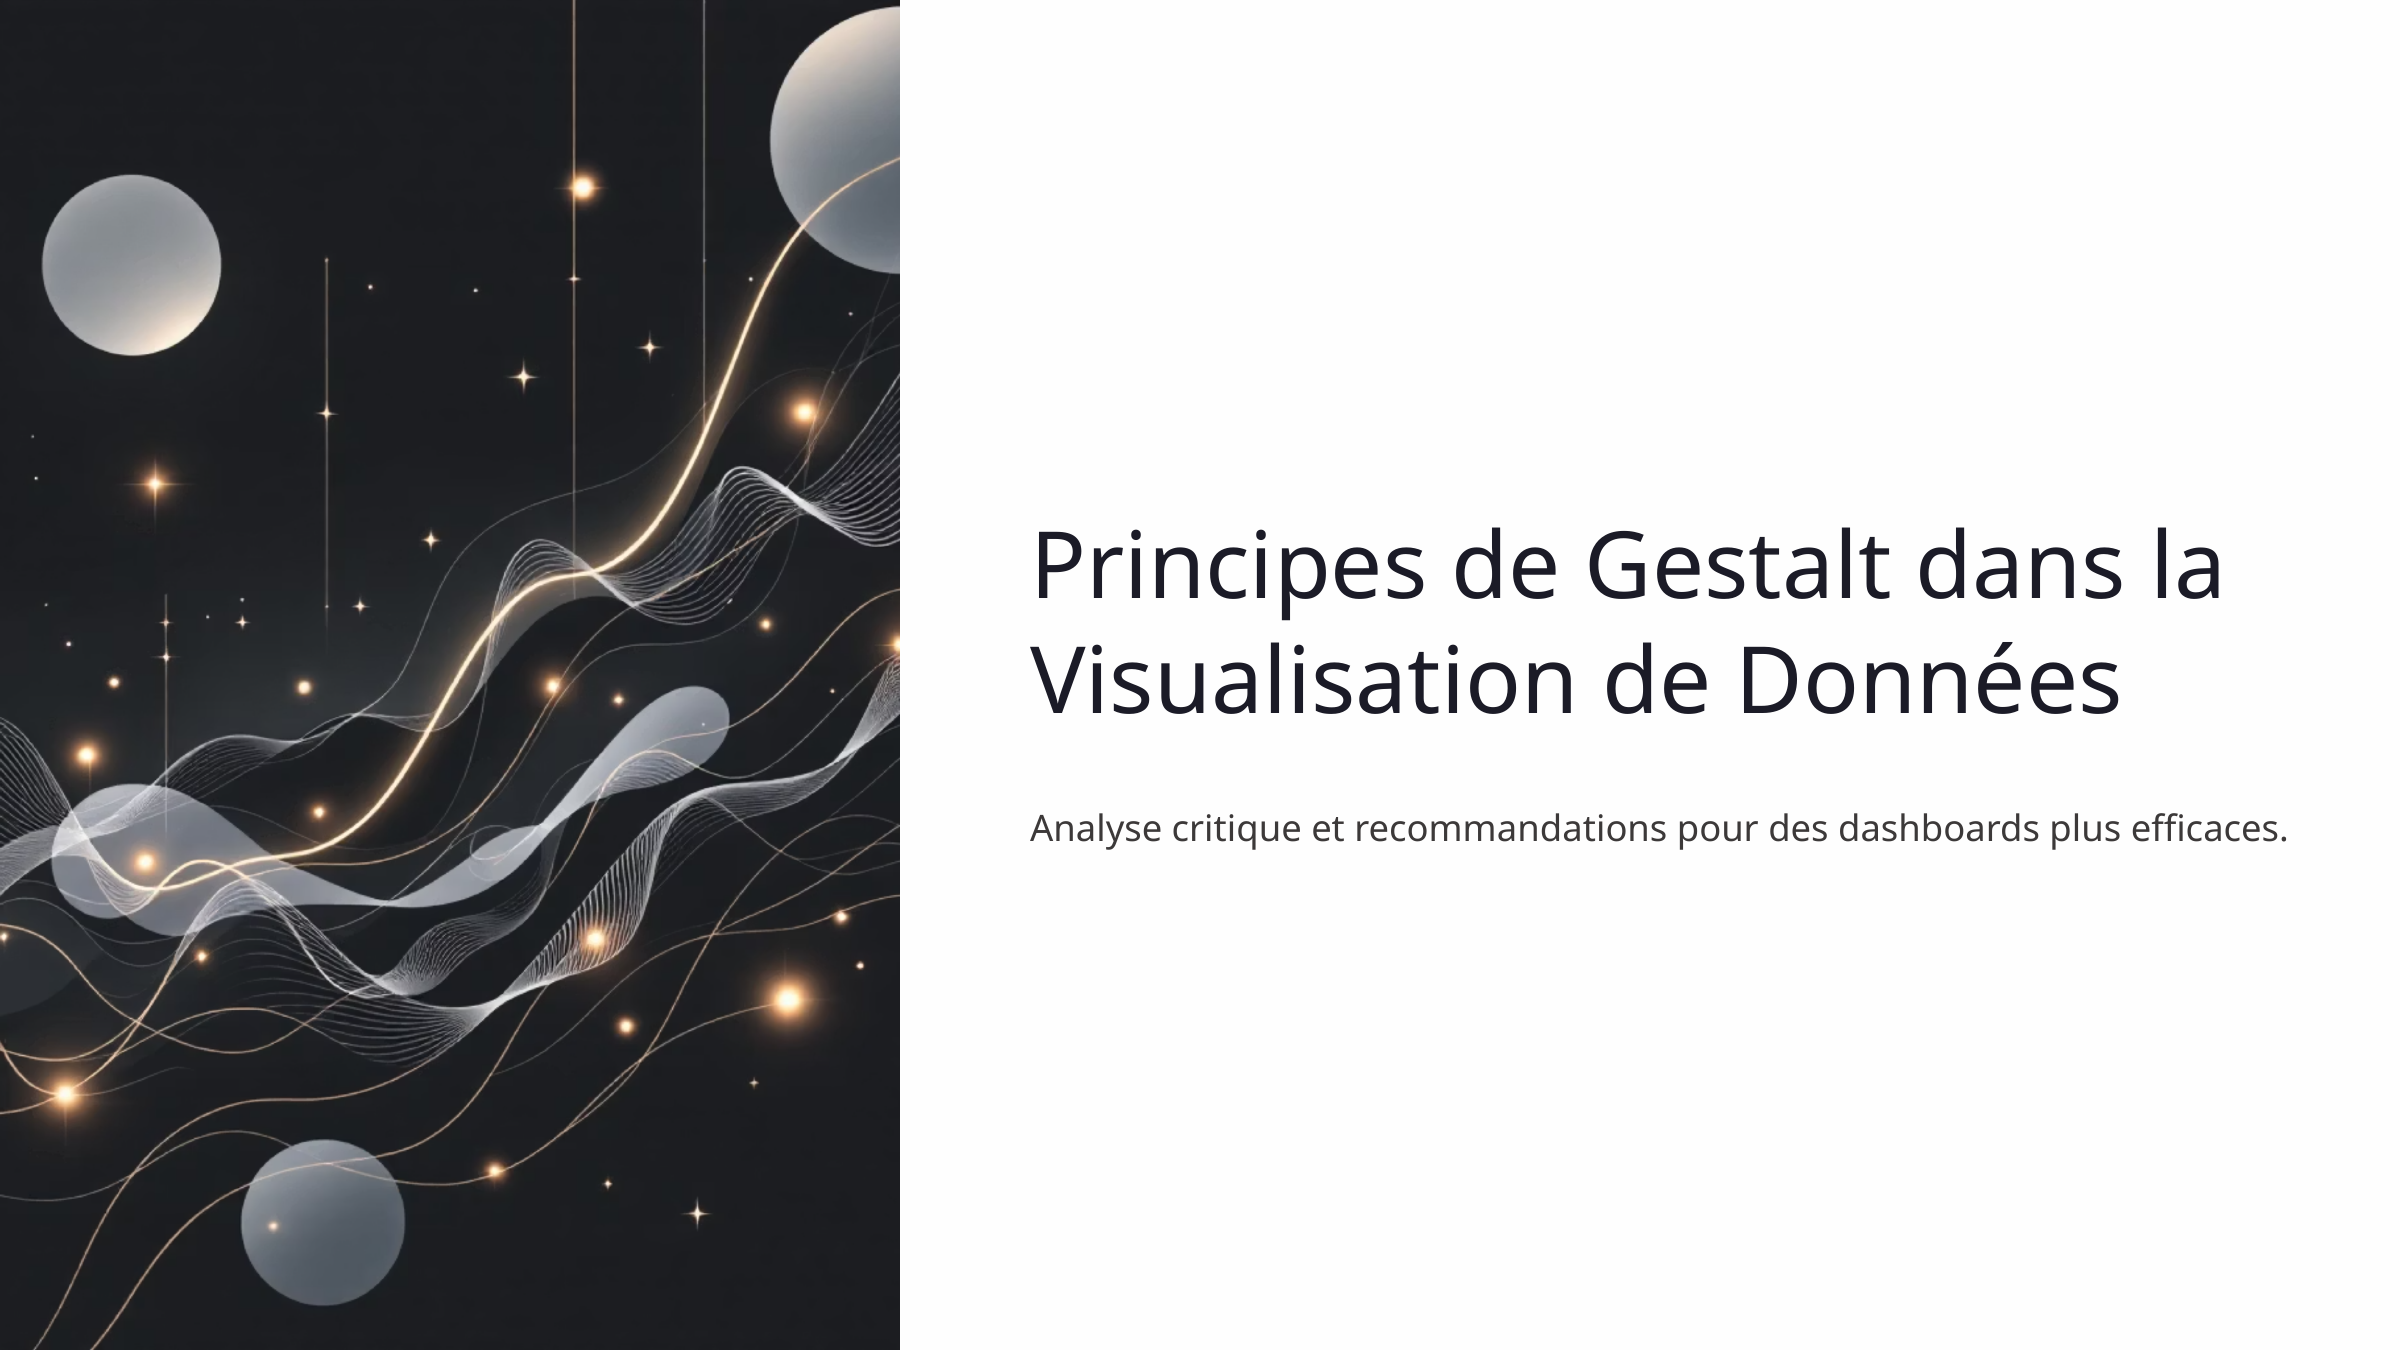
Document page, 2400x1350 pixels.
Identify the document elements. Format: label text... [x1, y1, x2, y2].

text_box Principes de Gestalt dans la Visualisation de Données [1030, 501, 2270, 734]
picture [0, 0, 900, 1350]
text_box Analyse critique et recommandations pour des dashboards plus efficaces. [1030, 789, 2270, 849]
